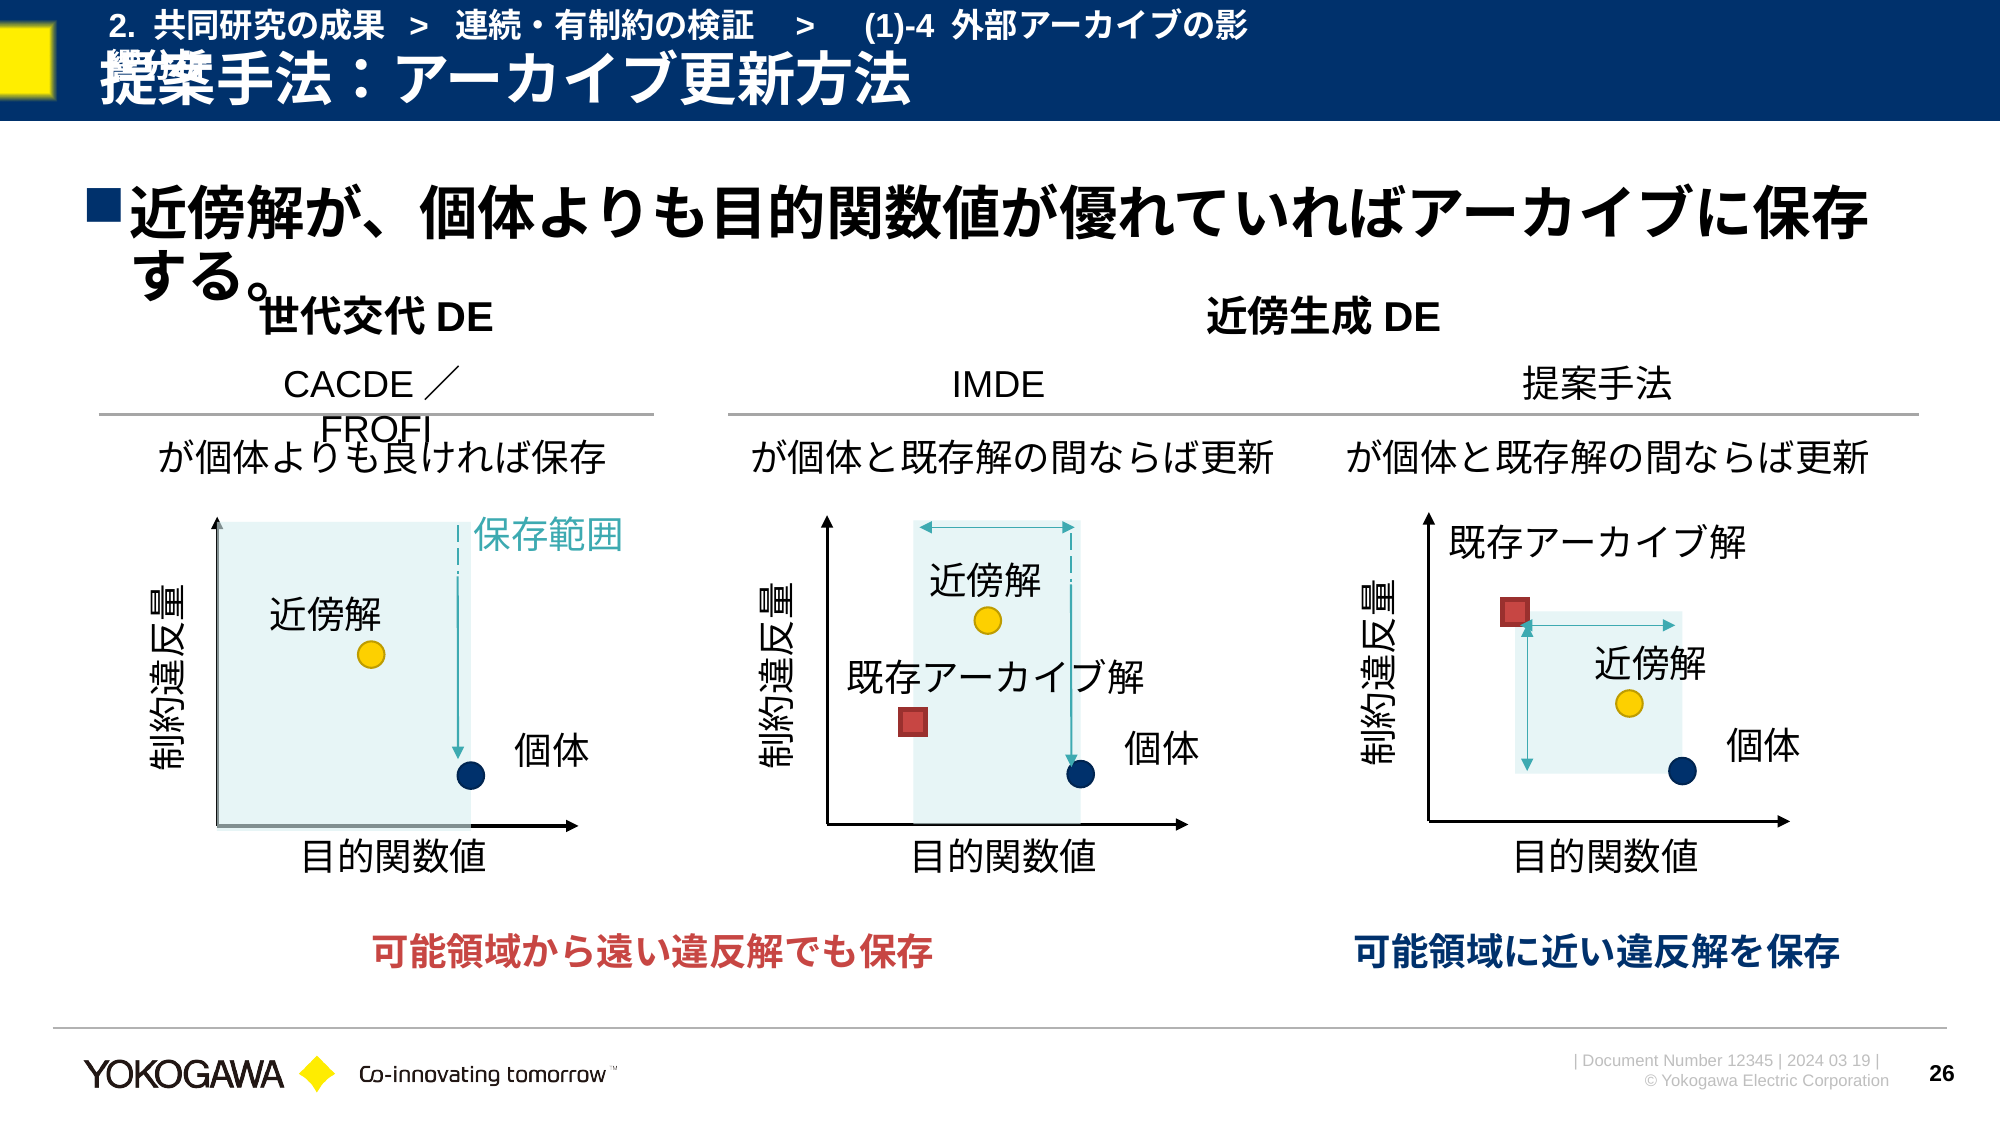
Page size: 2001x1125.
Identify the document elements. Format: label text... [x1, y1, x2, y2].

text_box [456, 761, 486, 790]
text_box 近傍生成DE [1151, 282, 1497, 347]
text_box 提案手法 [1425, 352, 1771, 413]
text_box [1615, 693, 1644, 718]
text_box [900, 708, 927, 735]
text_box 保存範囲 [459, 503, 639, 564]
text_box [1066, 759, 1096, 789]
text_box [1502, 598, 1529, 625]
text_box CACDE／FROFI [213, 352, 539, 414]
text_box 可能領域に近い違反解を保存 [1339, 920, 1857, 981]
text_box [1529, 610, 1684, 632]
text_box 近傍解が、個体よりも目的関数値が優れていればアーカイブに保存する。 [67, 176, 1933, 281]
text_box 近傍解 [254, 583, 398, 644]
text_box IMDE [891, 352, 1106, 413]
text_box [1668, 756, 1697, 786]
text_box 近傍解 [914, 549, 1057, 610]
text_box [356, 644, 386, 669]
text_box CACDE／FROFI [213, 415, 539, 458]
text_box [216, 826, 472, 832]
slide_number 26 [1904, 1042, 1970, 1103]
text_box 近傍解 [1579, 632, 1722, 693]
text_box [1514, 625, 1684, 775]
text_box 2. 共同研究の成果 > 連続・有制約の検証 > (1)-4 外部アーカイブの影響分析 [93, 0, 1282, 92]
picture [0, 6, 69, 115]
title 提案手法：アーカイブ更新方法 [84, 39, 1955, 125]
text_box 可能領域から遠い違反解でも保存 [357, 920, 950, 981]
text_box [912, 519, 1082, 824]
text_box 世代交代DE [186, 282, 566, 347]
text_box [218, 521, 472, 825]
text_box [973, 610, 1003, 635]
picture [83, 1055, 617, 1093]
